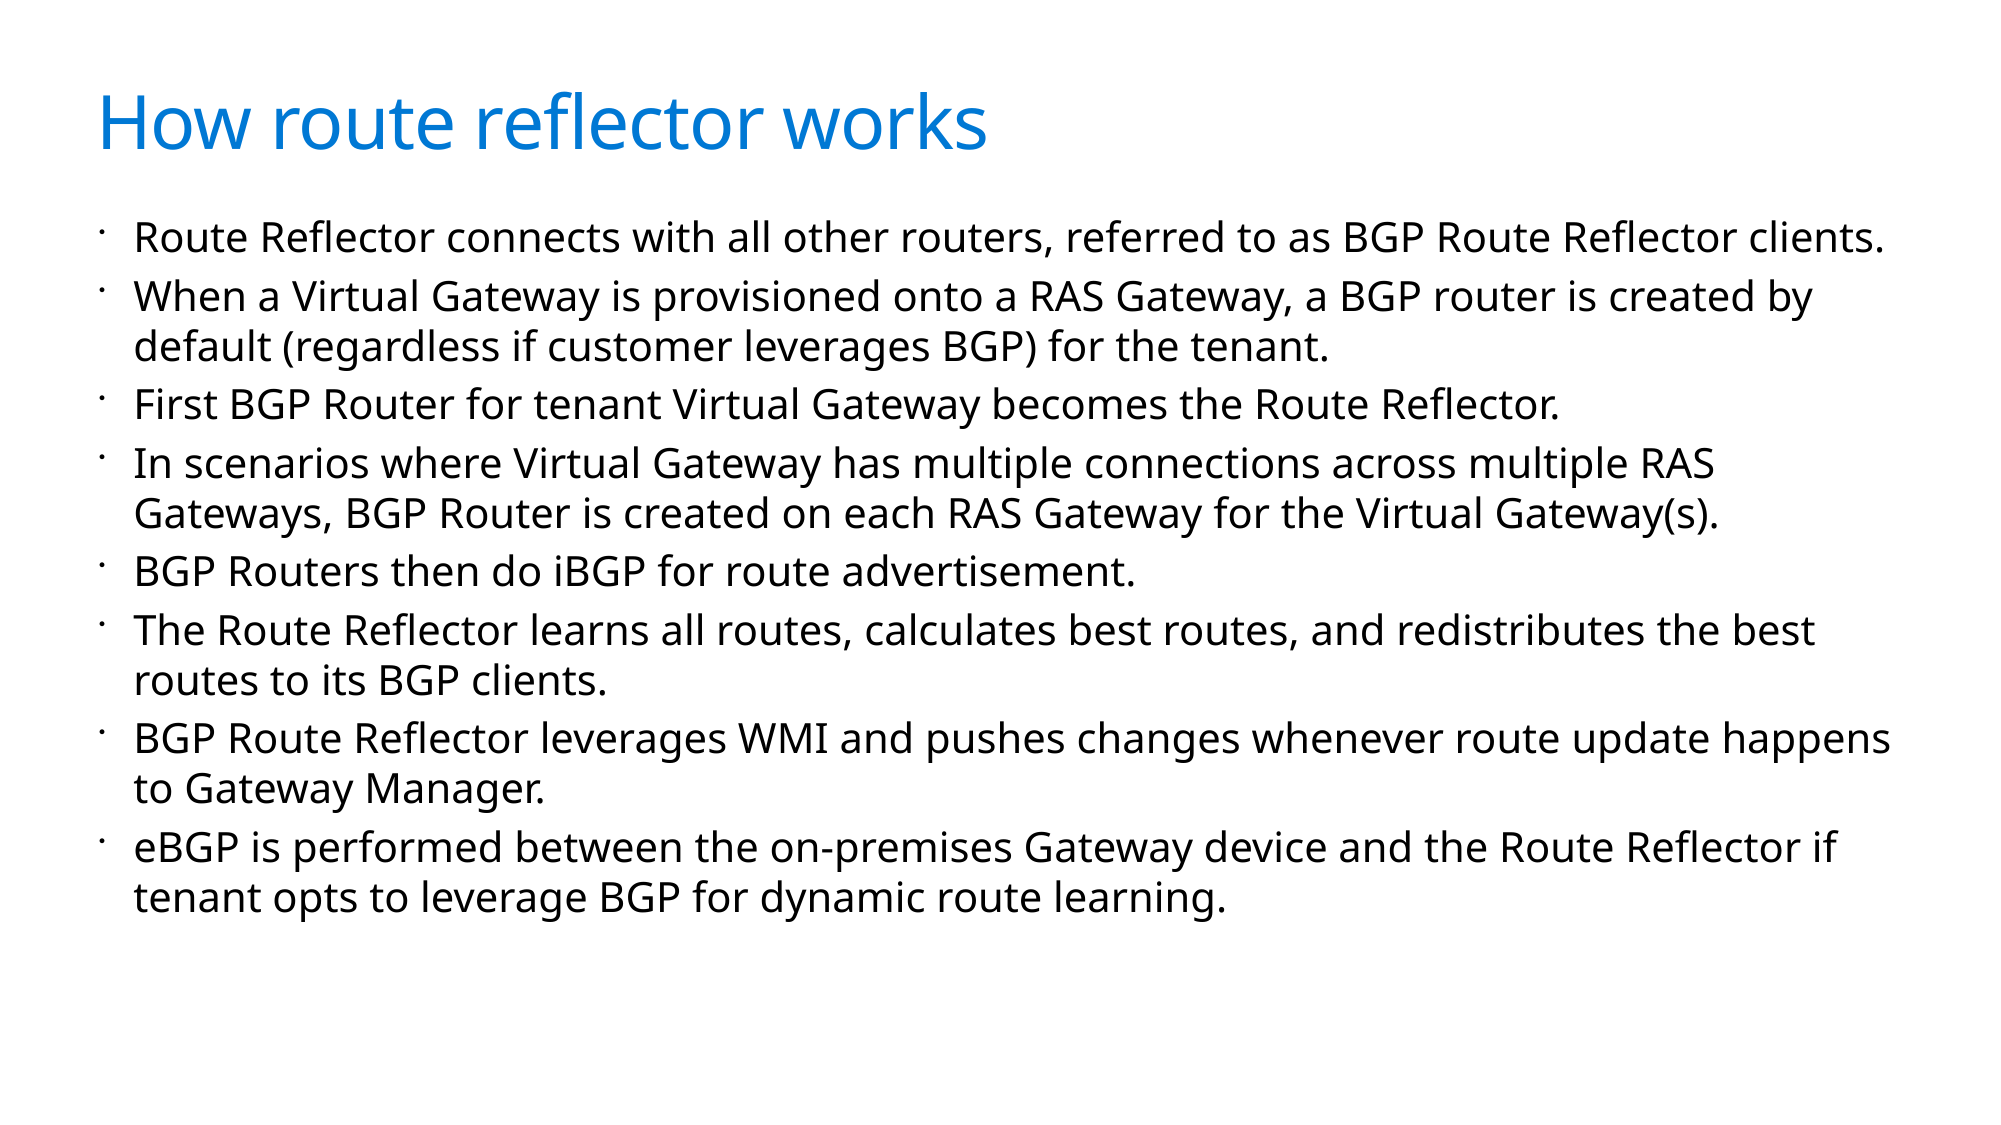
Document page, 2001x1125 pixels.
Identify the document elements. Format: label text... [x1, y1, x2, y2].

list Route Reflector connects with all other routers, referred to as BGP Route Reflector clients. When a Virtual Gateway is provisioned onto a RAS Gateway, a BGP router is created by default (regardless if customer leverages BGP) for the tenant. First BGP Router for tenant Virtual Gateway becomes the Route Reflector. In scenarios where Virtual Gateway has multiple connections across multiple RAS Gateways, BGP Router is created on each RAS Gateway for the Virtual Gateway(s). BGP Routers then do iBGP for route advertisement. The Route Reflector learns all routes, calculates best routes, and redistributes the best routes to its BGP clients. BGP Route Reflector leverages WMI and pushes changes whenever route update happens to Gateway Manager. eBGP is performed between the on-premises Gateway device and the Route Reflector if tenant opts to leverage BGP for dynamic route learning. [95, 211, 1904, 1073]
title How route reflector works [96, 75, 1904, 166]
